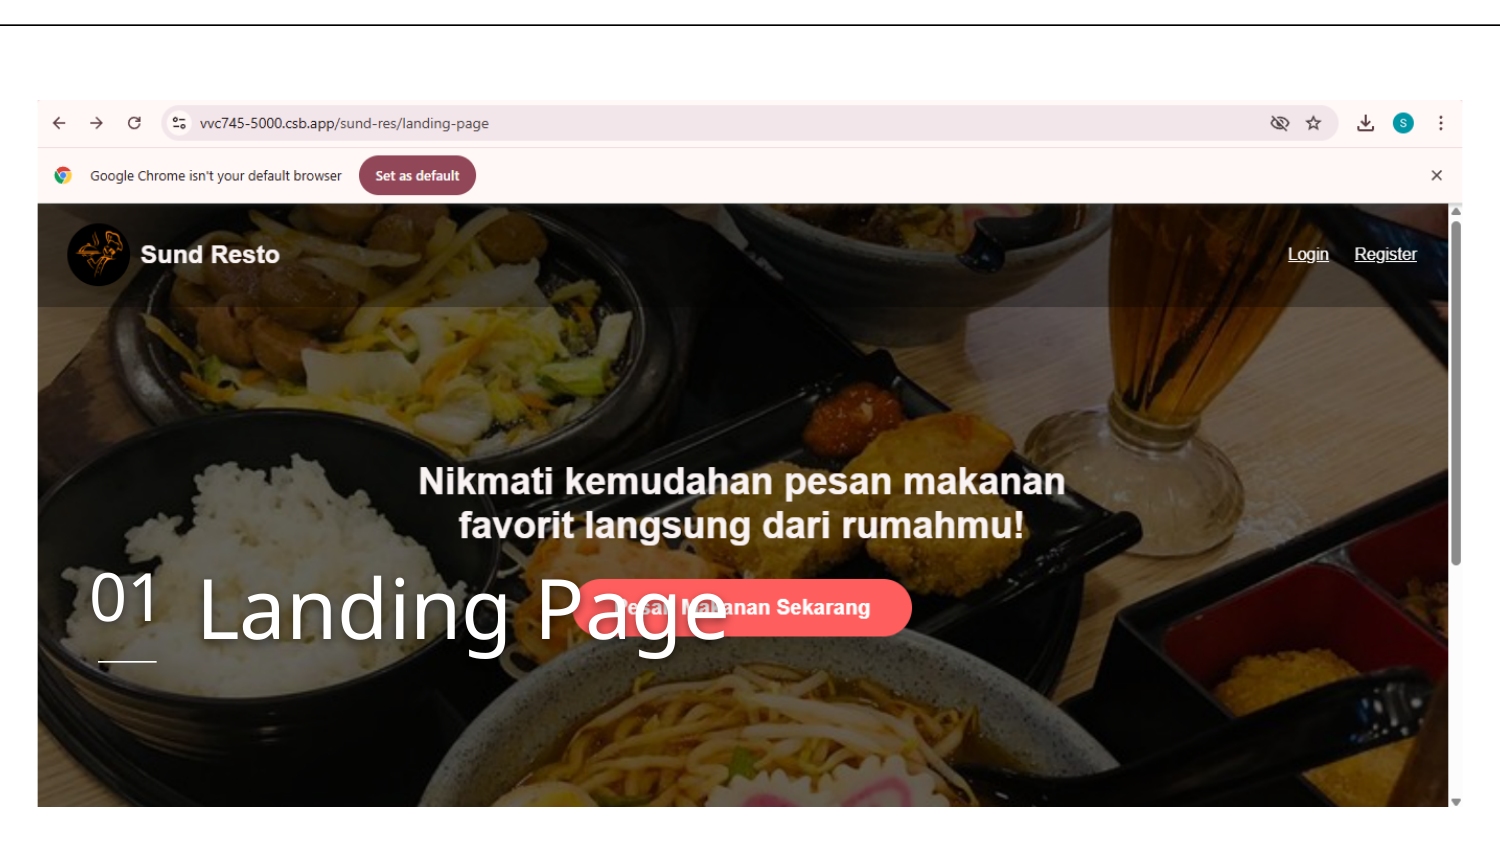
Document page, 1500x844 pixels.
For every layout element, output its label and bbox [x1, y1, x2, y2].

picture [37, 100, 1463, 808]
